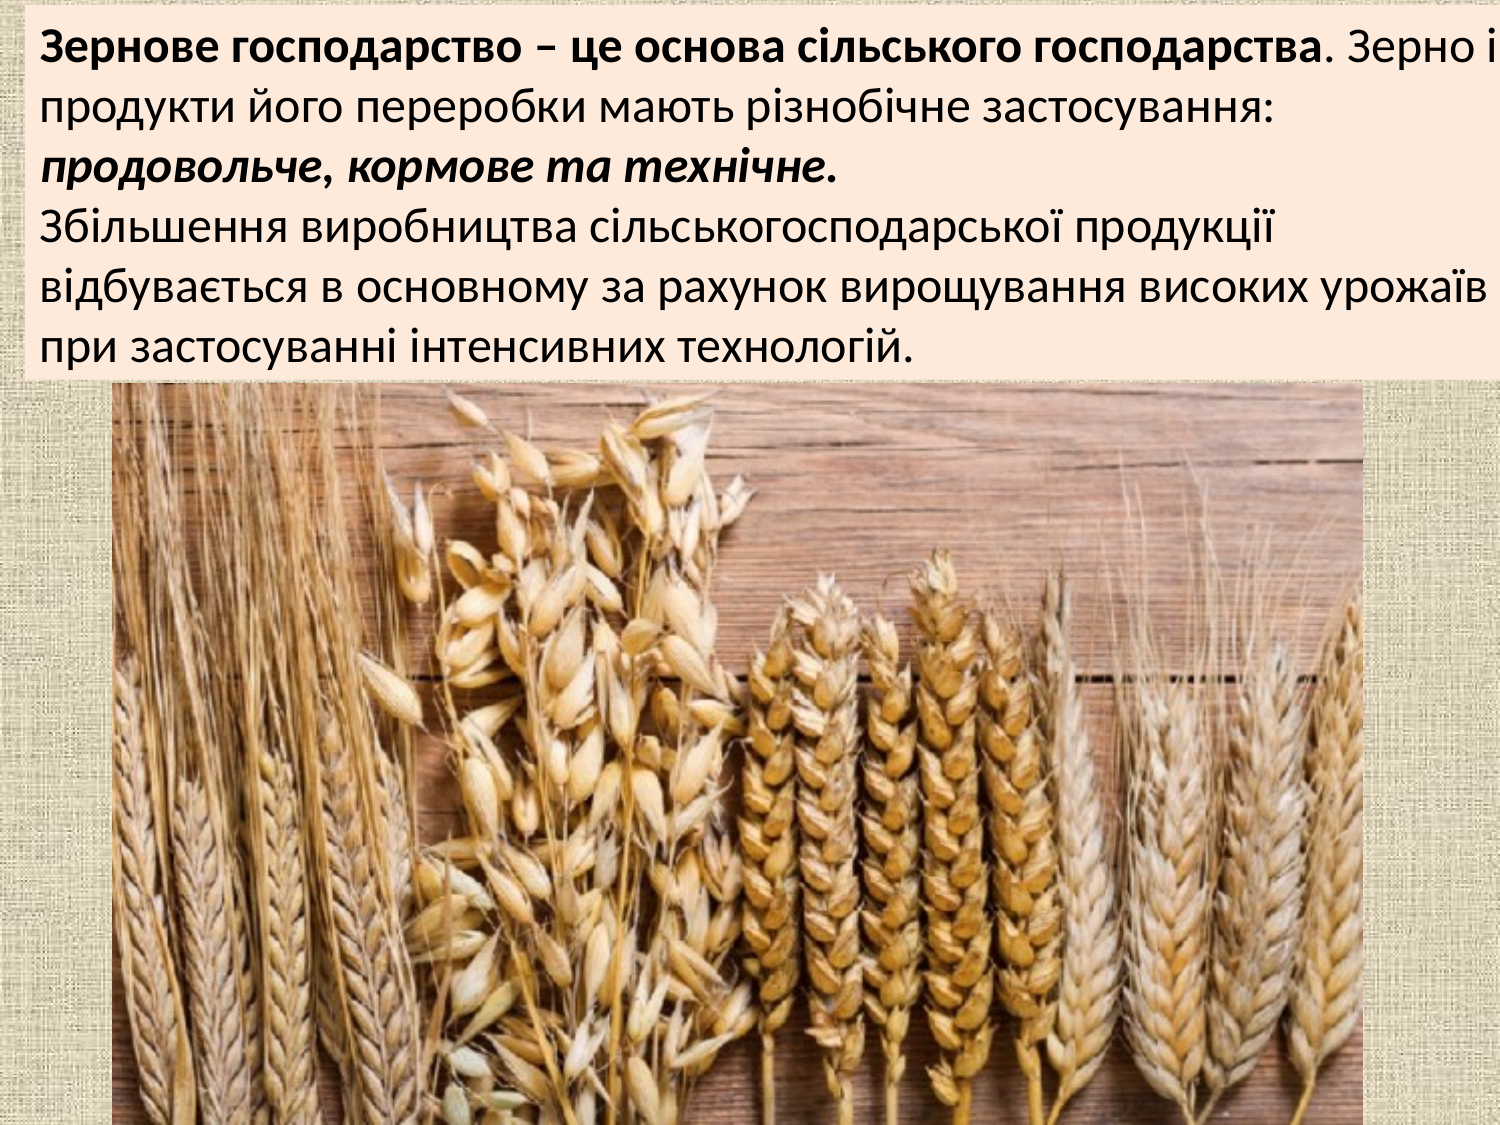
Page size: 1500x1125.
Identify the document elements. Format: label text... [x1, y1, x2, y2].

text_box Зернове господарство – це основа сільського господарства. Зерно і продукти його переробки мають різнобічне застосування: продовольче, кормове та технічне. Збільшення виробництва сільськогосподарської продукції відбувається в основному за рахунок вирощування високих урожаїв при застосуванні інтенсивних технологій. [24, 4, 1500, 380]
picture [0, 0, 1500, 1125]
